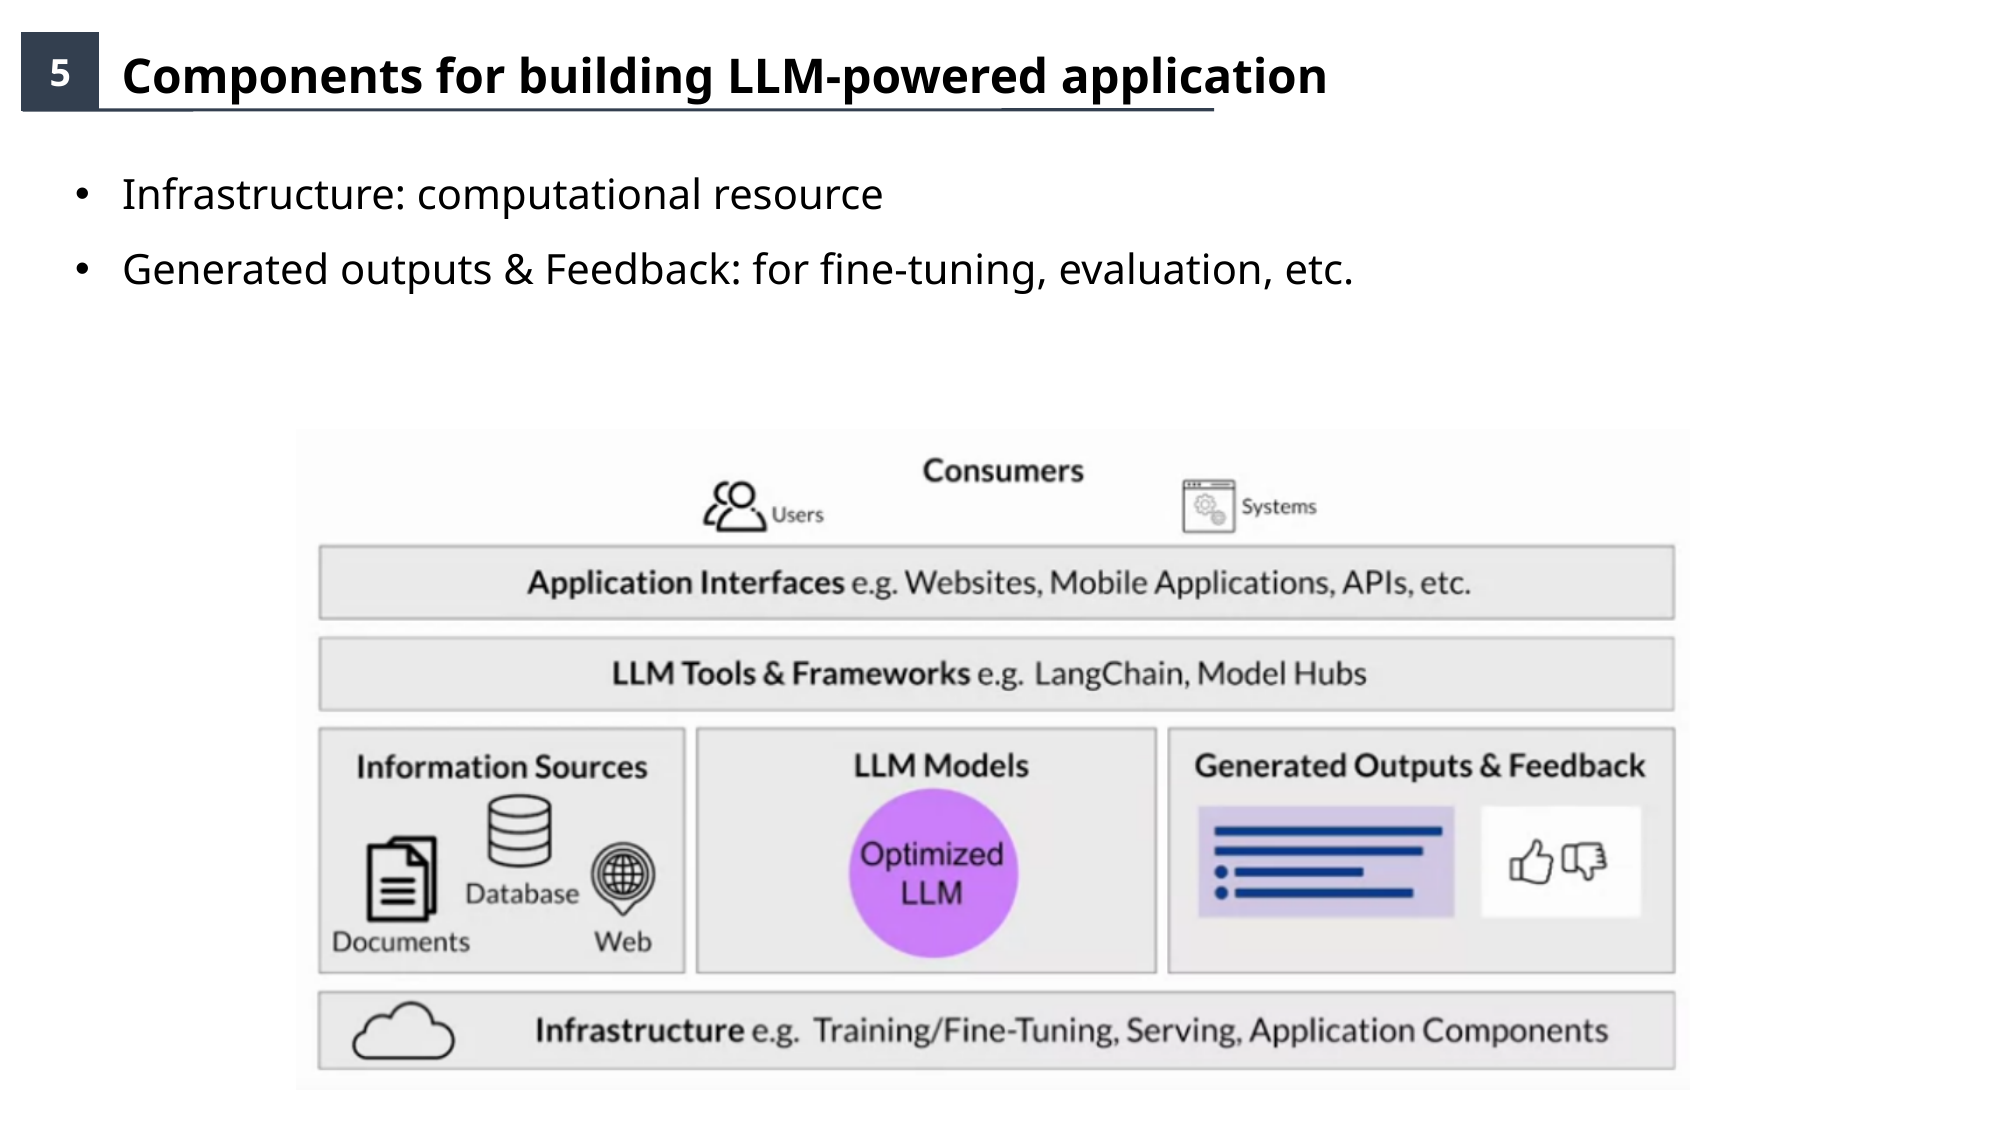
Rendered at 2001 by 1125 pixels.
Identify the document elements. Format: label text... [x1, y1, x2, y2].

text_box Components for building LLM-powered application [106, 35, 1377, 112]
text_box 5 [21, 32, 99, 111]
text_box Infrastructure: computational resource Generated outputs & Feedback: for fine-tuning, evaluation, etc. [60, 135, 1927, 451]
picture [296, 429, 1690, 1090]
